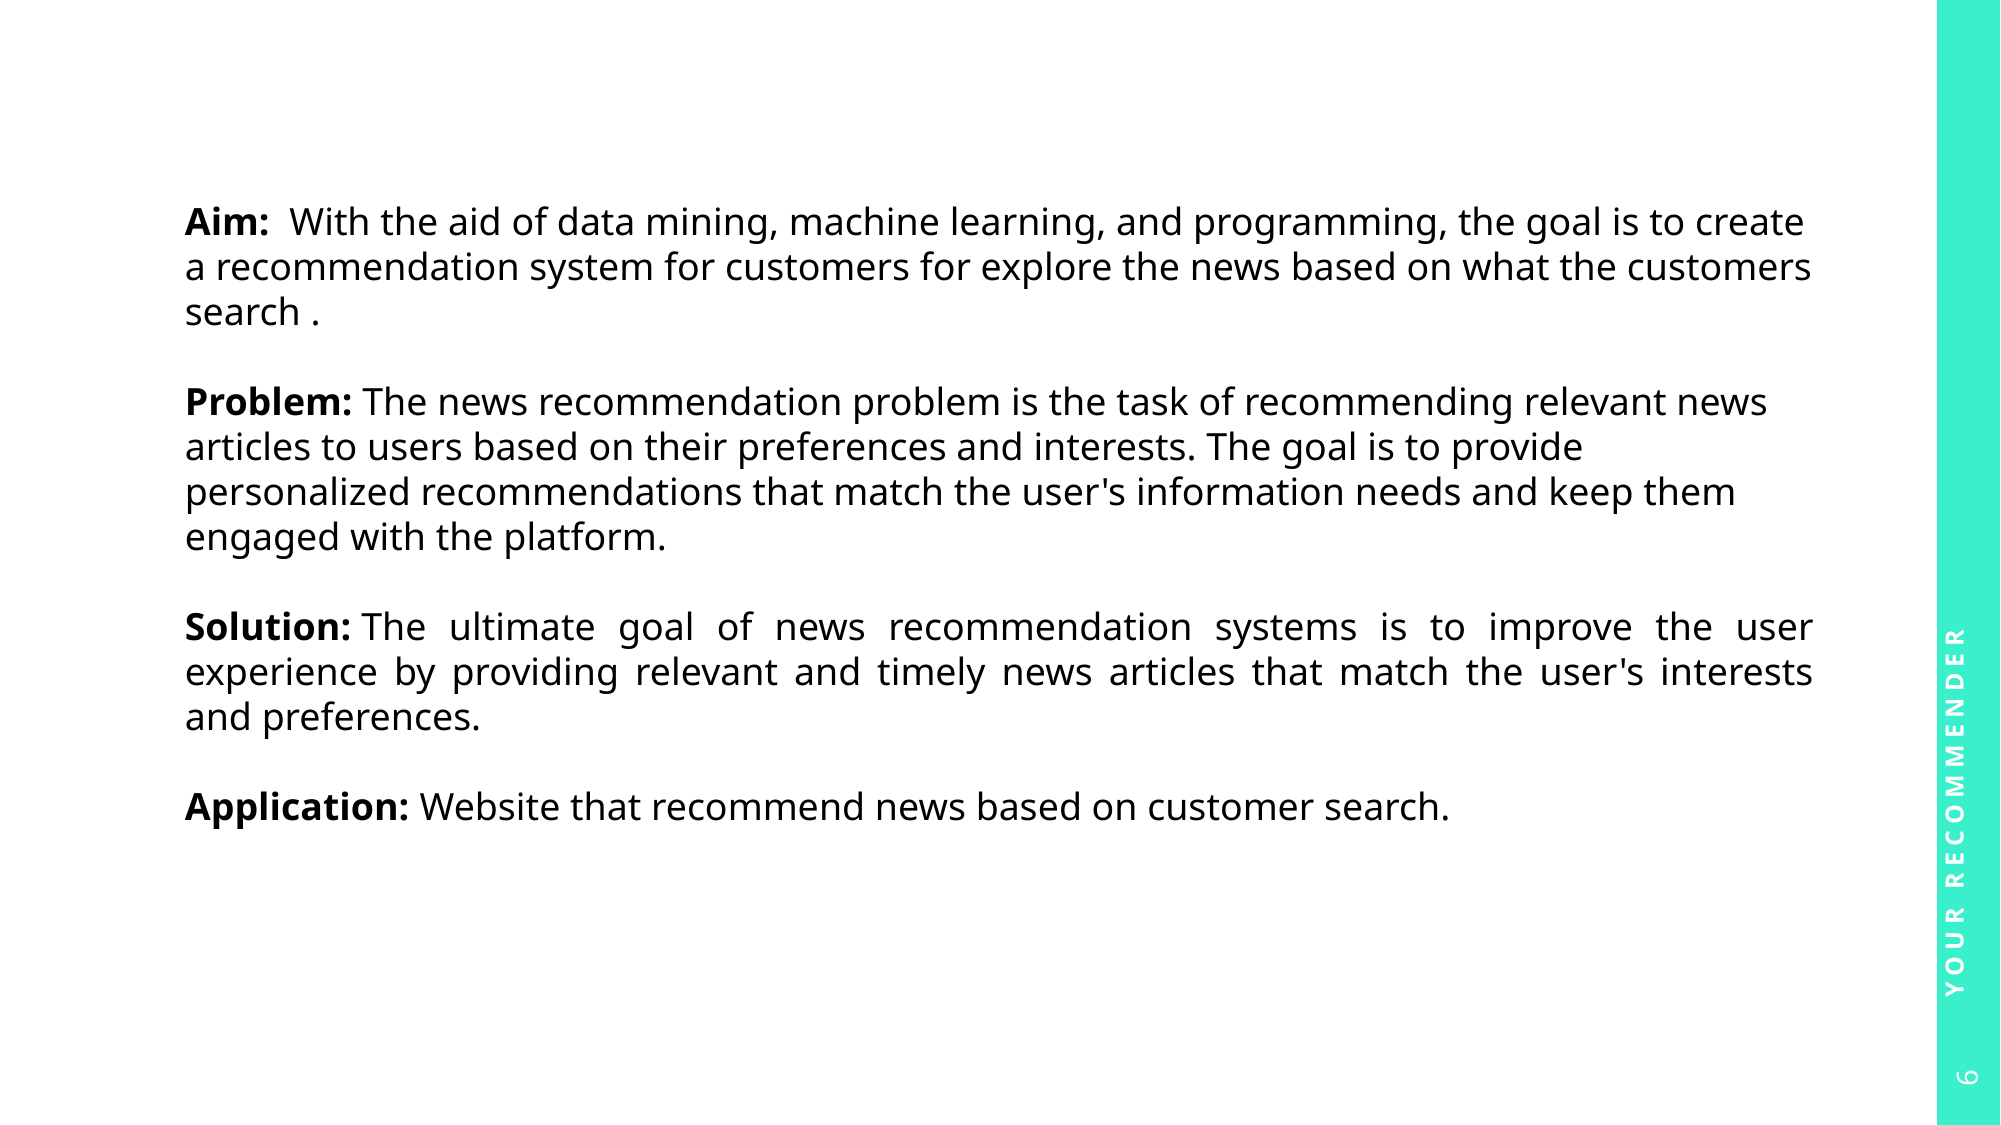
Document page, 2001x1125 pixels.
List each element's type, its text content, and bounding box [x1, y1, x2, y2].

text_box Aim: With the aid of data mining, machine learning, and programming, the goal is to create a recommendation system for customers for explore the news based on what the customers search . Problem: The news recommendation problem is the task of recommending relevant news articles to users based on their preferences and interests. The goal is to provide personalized recommendations that match the user's information needs and keep them engaged with the platform. Solution: The ultimate goal of news recommendation systems is to improve the user experience by providing relevant and timely news articles that match the user's interests and preferences. Application: Website that recommend news based on customer search. [170, 190, 1830, 835]
footer your recommender [1937, 0, 2000, 1032]
slide_number 6 [1937, 1032, 2000, 1125]
